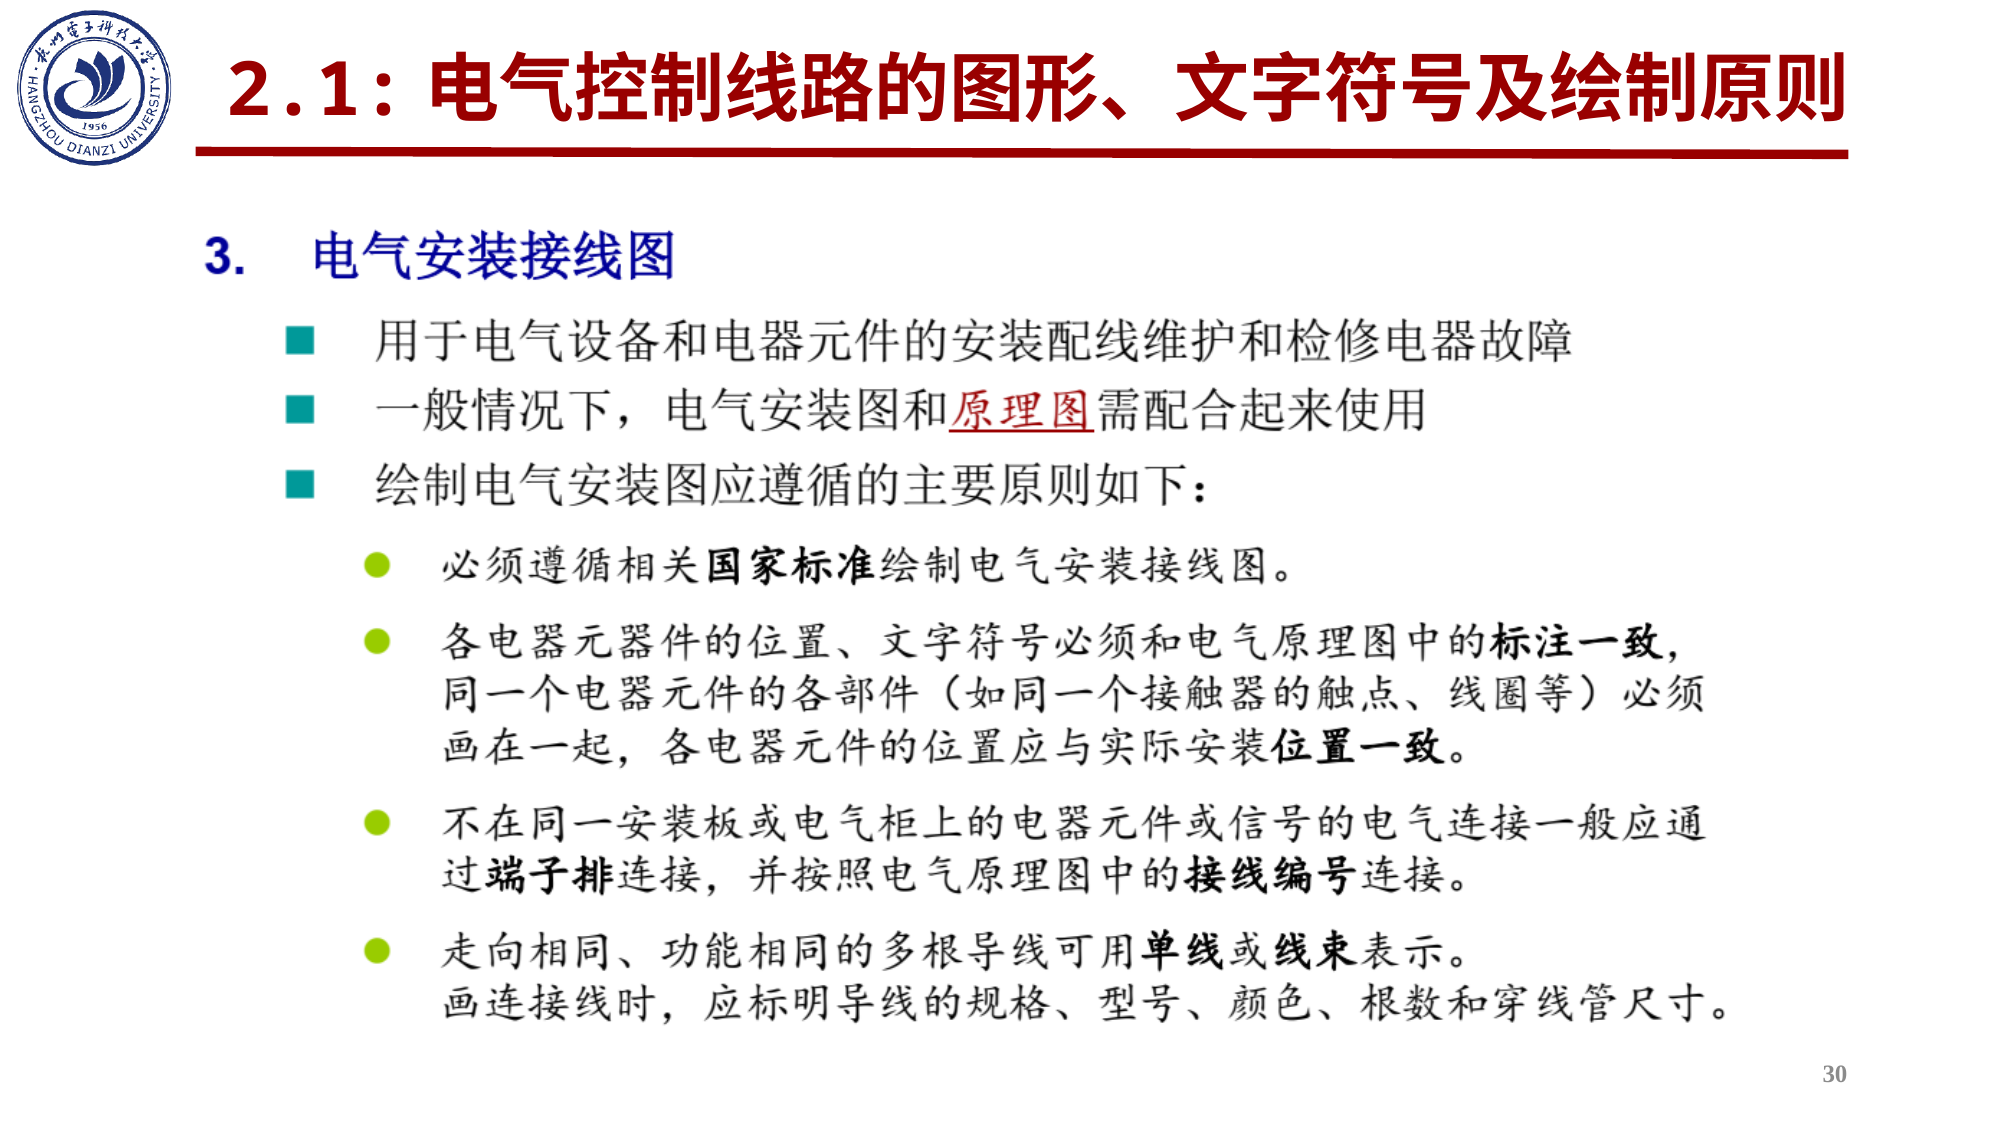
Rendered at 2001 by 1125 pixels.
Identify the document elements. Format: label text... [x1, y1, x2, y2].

slide_number 30 [1412, 1042, 1863, 1103]
picture [14, 2, 175, 174]
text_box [195, 151, 1849, 155]
picture [195, 221, 1755, 1043]
text_box 2.1:电气控制线路的图形、文字符号及绘制原则 [211, 32, 1864, 138]
